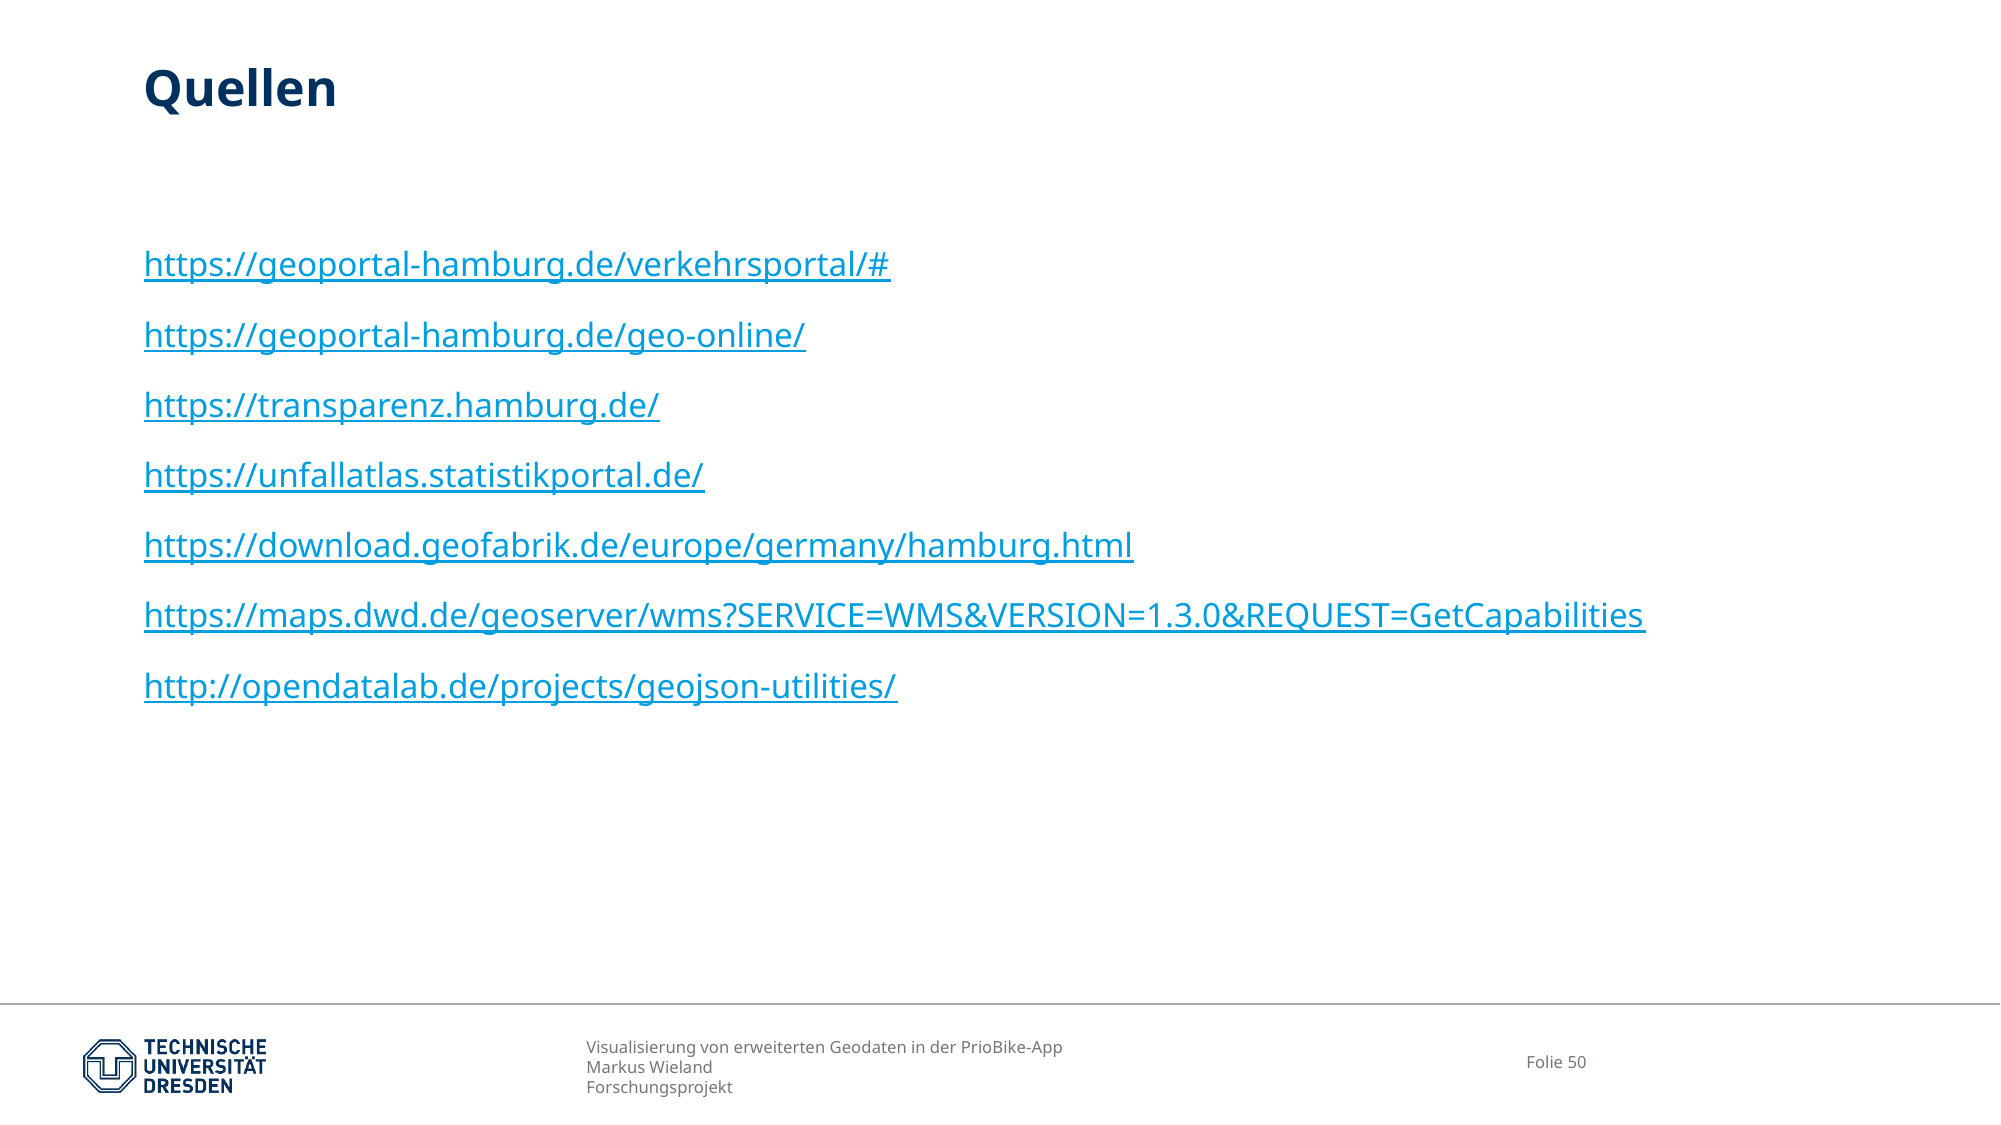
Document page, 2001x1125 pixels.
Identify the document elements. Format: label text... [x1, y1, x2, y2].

list https://geoportal-hamburg.de/verkehrsportal/# https://geoportal-hamburg.de/geo-online/ https://transparenz.hamburg.de/ https://unfallatlas.statistikportal.de/ https://download.geofabrik.de/europe/germany/hamburg.html https://maps.dwd.de/geoserver/wms?SERVICE=WMS&VERSION=1.3.0&REQUEST=GetCapabilities http://opendatalab.de/projects/geojson-utilities/ [143, 243, 1880, 957]
title Quellen [143, 56, 1880, 169]
picture [83, 1039, 266, 1093]
